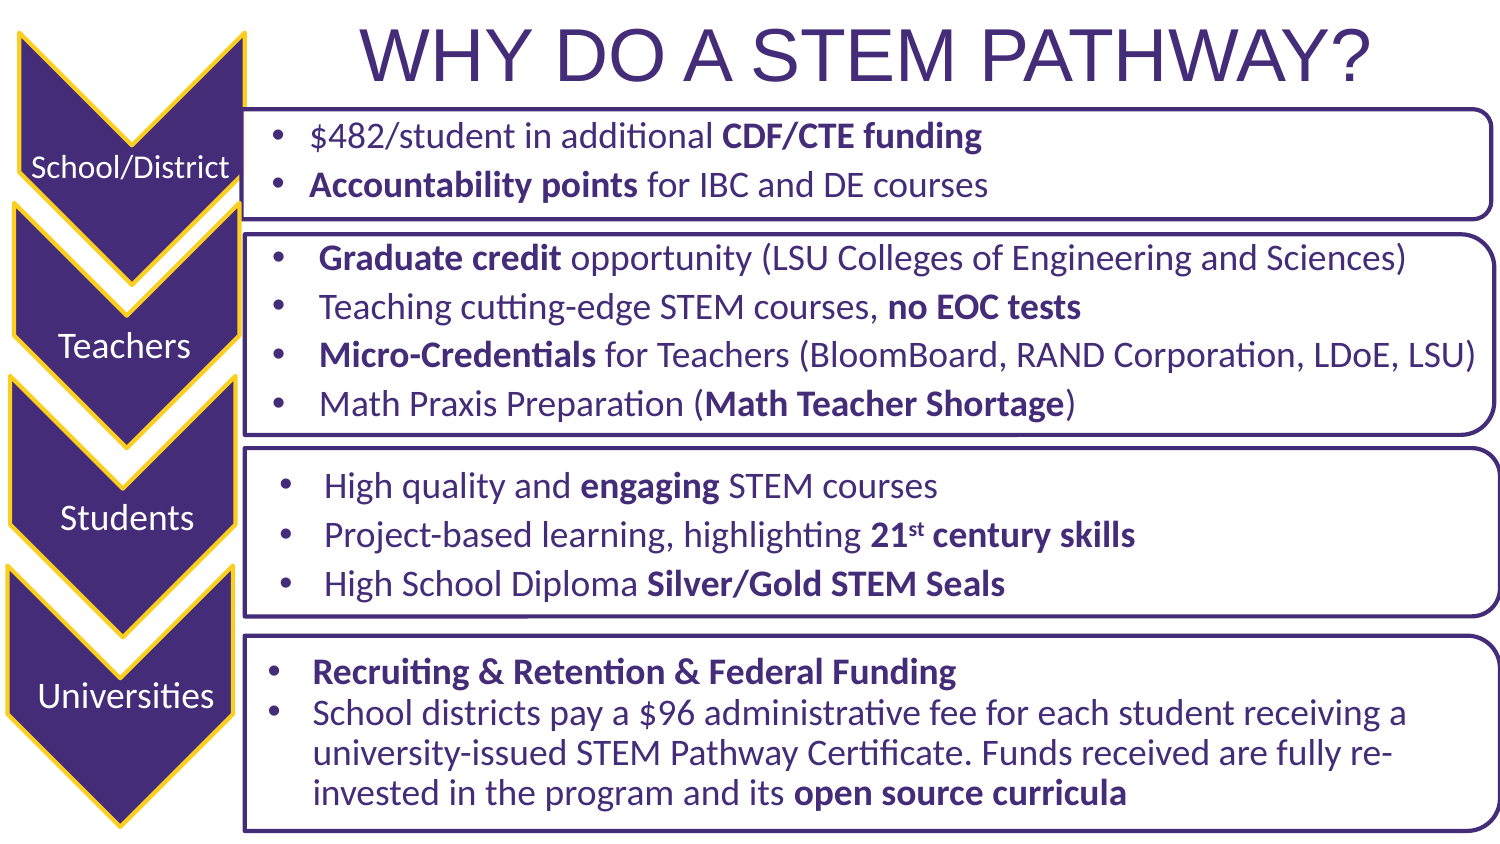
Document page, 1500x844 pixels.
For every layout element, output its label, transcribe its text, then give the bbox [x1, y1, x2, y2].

text_box [70, 392, 183, 449]
text_box [141, 202, 240, 337]
text_box [35, 742, 206, 827]
text_box [139, 375, 236, 472]
text_box [244, 234, 1478, 239]
text_box Recruiting & Retention & Federal Funding School districts pay a $96 administrative fee for each student receiving a university-issued STEM Pathway Certificate. Funds received are fully re-invested in the program and its open source curricula [232, 641, 1469, 825]
text_box [244, 448, 1500, 617]
text_box [10, 375, 107, 529]
text_box School/District [18, 132, 238, 204]
text_box [145, 32, 245, 132]
text_box [244, 635, 1500, 831]
text_box [147, 565, 233, 651]
text_box High quality and engaging STEM courses Project-based learning, highlighting 21st century skills High School Diploma Silver/Gold STEM Seals [244, 490, 1485, 580]
text_box [19, 32, 119, 132]
text_box Universities [13, 651, 232, 742]
text_box Graduate credit opportunity (LSU Colleges of Engineering and Sciences) Teaching cutting-edge STEM courses, no EOC tests Micro-Credentials for Teachers (BloomBoard, RAND Corporation, LDoE, LSU) Math Praxis Preparation (Math Teacher Shortage) [241, 239, 1500, 424]
text_box Teachers [11, 301, 238, 392]
text_box Students [14, 472, 241, 563]
text_box [244, 424, 1486, 435]
text_box [14, 202, 113, 301]
text_box WHY DO A STEM PATHWAY? [251, 0, 1481, 90]
text_box [51, 204, 213, 285]
text_box $482/student in additional CDF/CTE funding Accountability points for IBC and DE courses [238, 102, 1479, 220]
text_box [48, 563, 198, 638]
text_box [1479, 110, 1492, 219]
text_box [7, 565, 93, 720]
